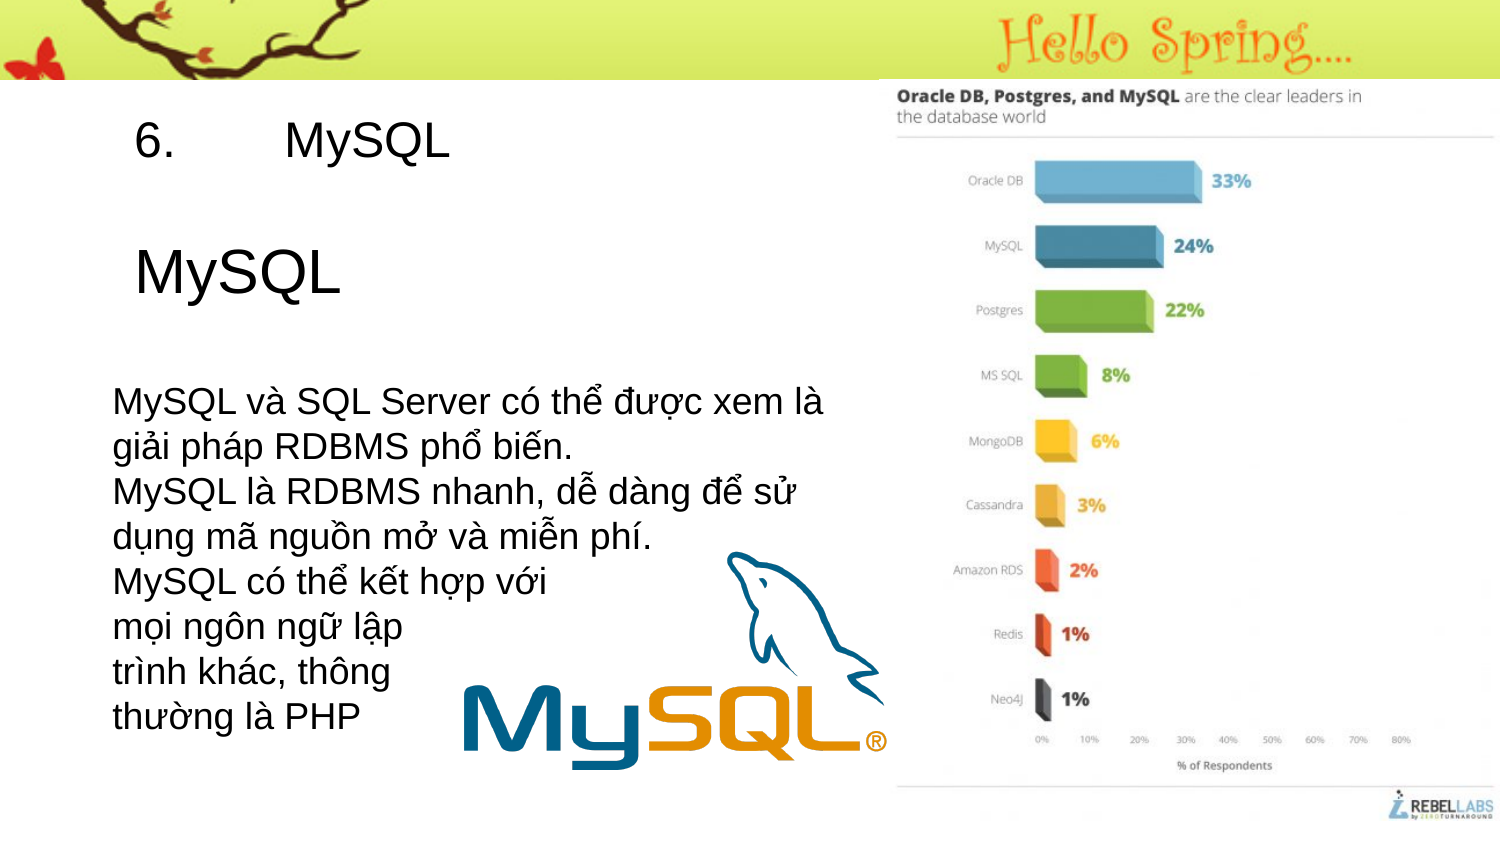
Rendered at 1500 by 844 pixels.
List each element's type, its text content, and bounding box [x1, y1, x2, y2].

title MySQL [119, 216, 873, 305]
text_box MySQL và SQL Server có thể được xem là giải pháp RDBMS phổ biến. MySQL là RDBMS nhanh, dễ dàng để sử dụng mã nguồn mở và miễn phí. MySQL có thể kết hợp với mọi ngôn ngữ lập trình khác, thông thường là PHP [97, 362, 855, 656]
title 6. MySQL [119, 92, 873, 181]
picture [0, 0, 1500, 821]
